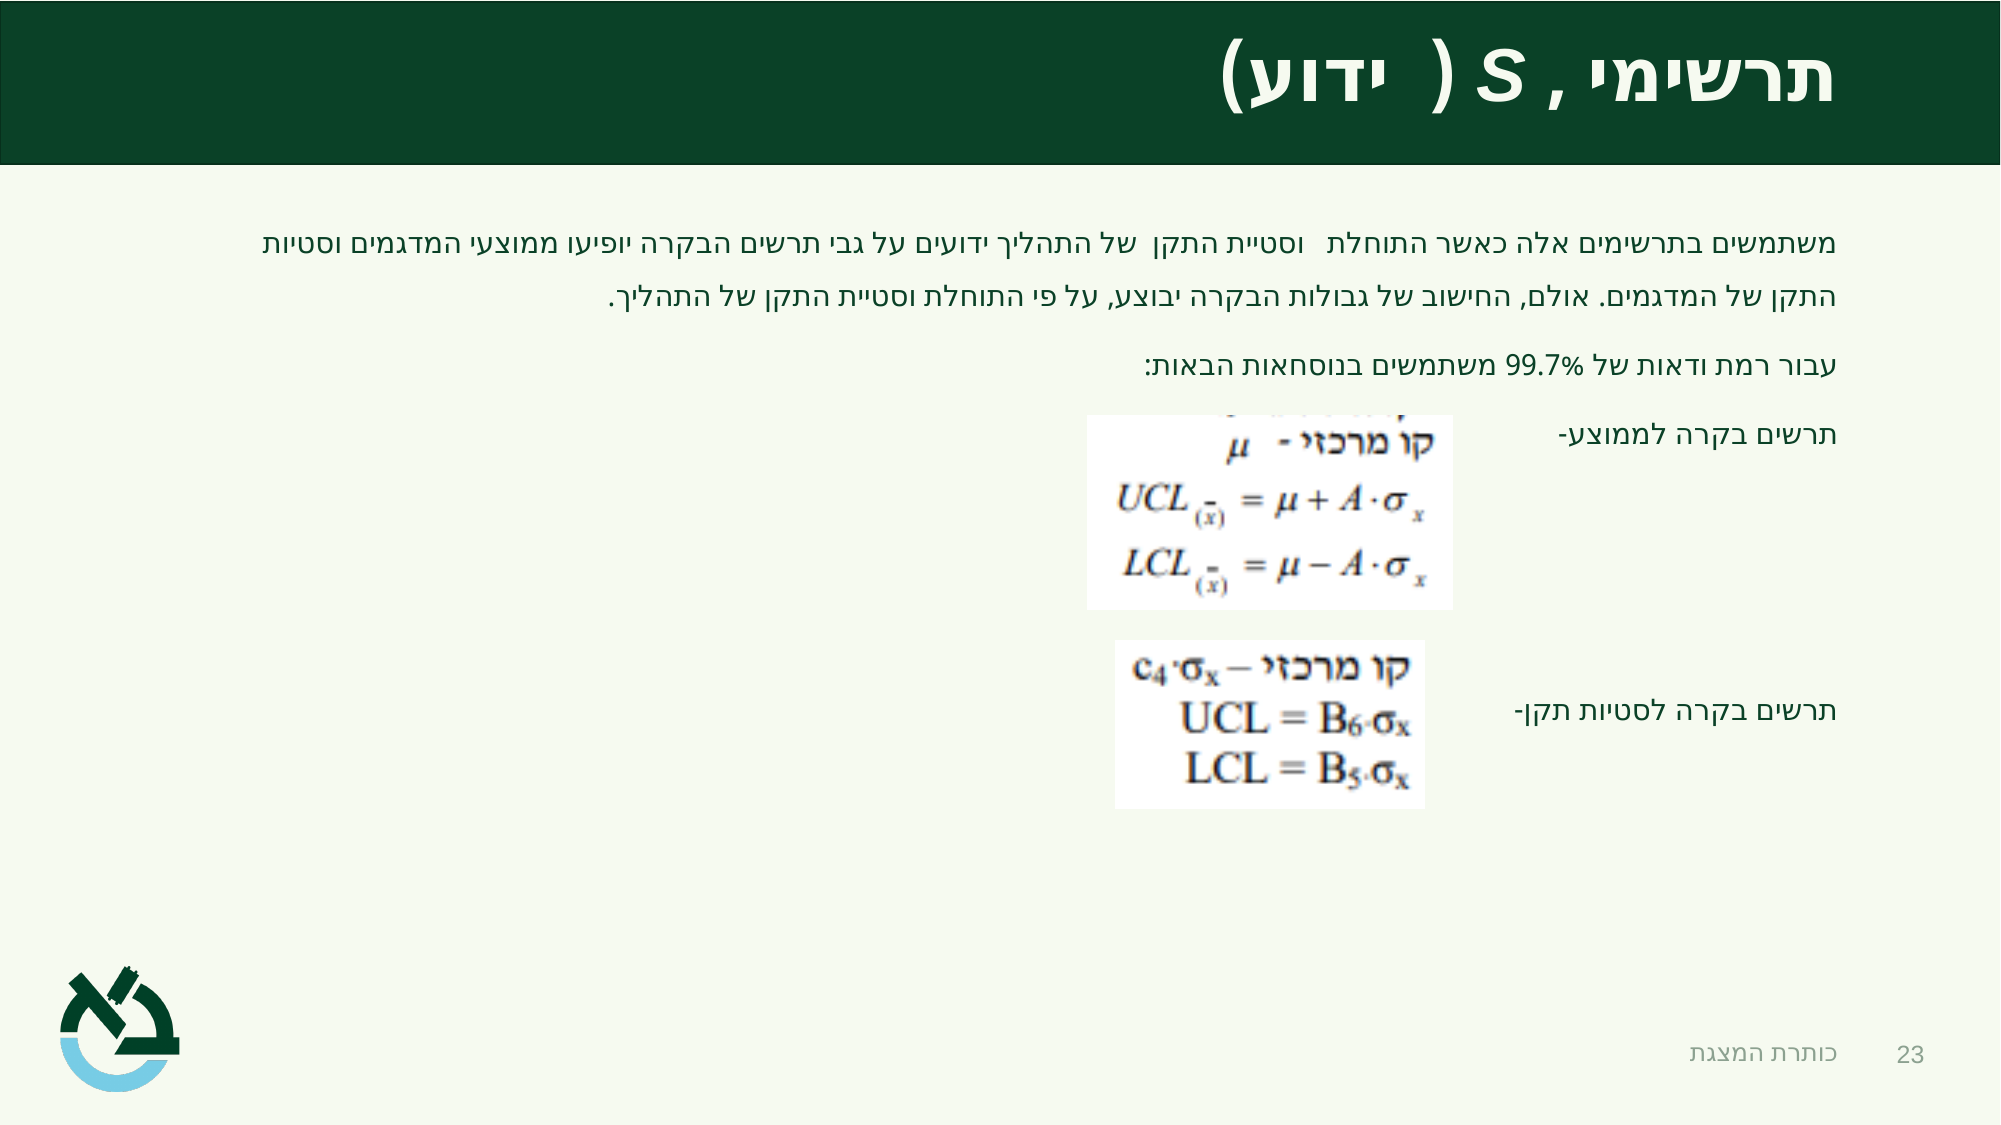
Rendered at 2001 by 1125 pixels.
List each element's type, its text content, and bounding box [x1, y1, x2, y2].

picture [1115, 640, 1425, 809]
slide_number 23 [1861, 1023, 1940, 1084]
footer כותרת המצגת [1499, 1030, 1854, 1072]
text_box [196, 167, 1847, 393]
picture [1087, 415, 1453, 610]
